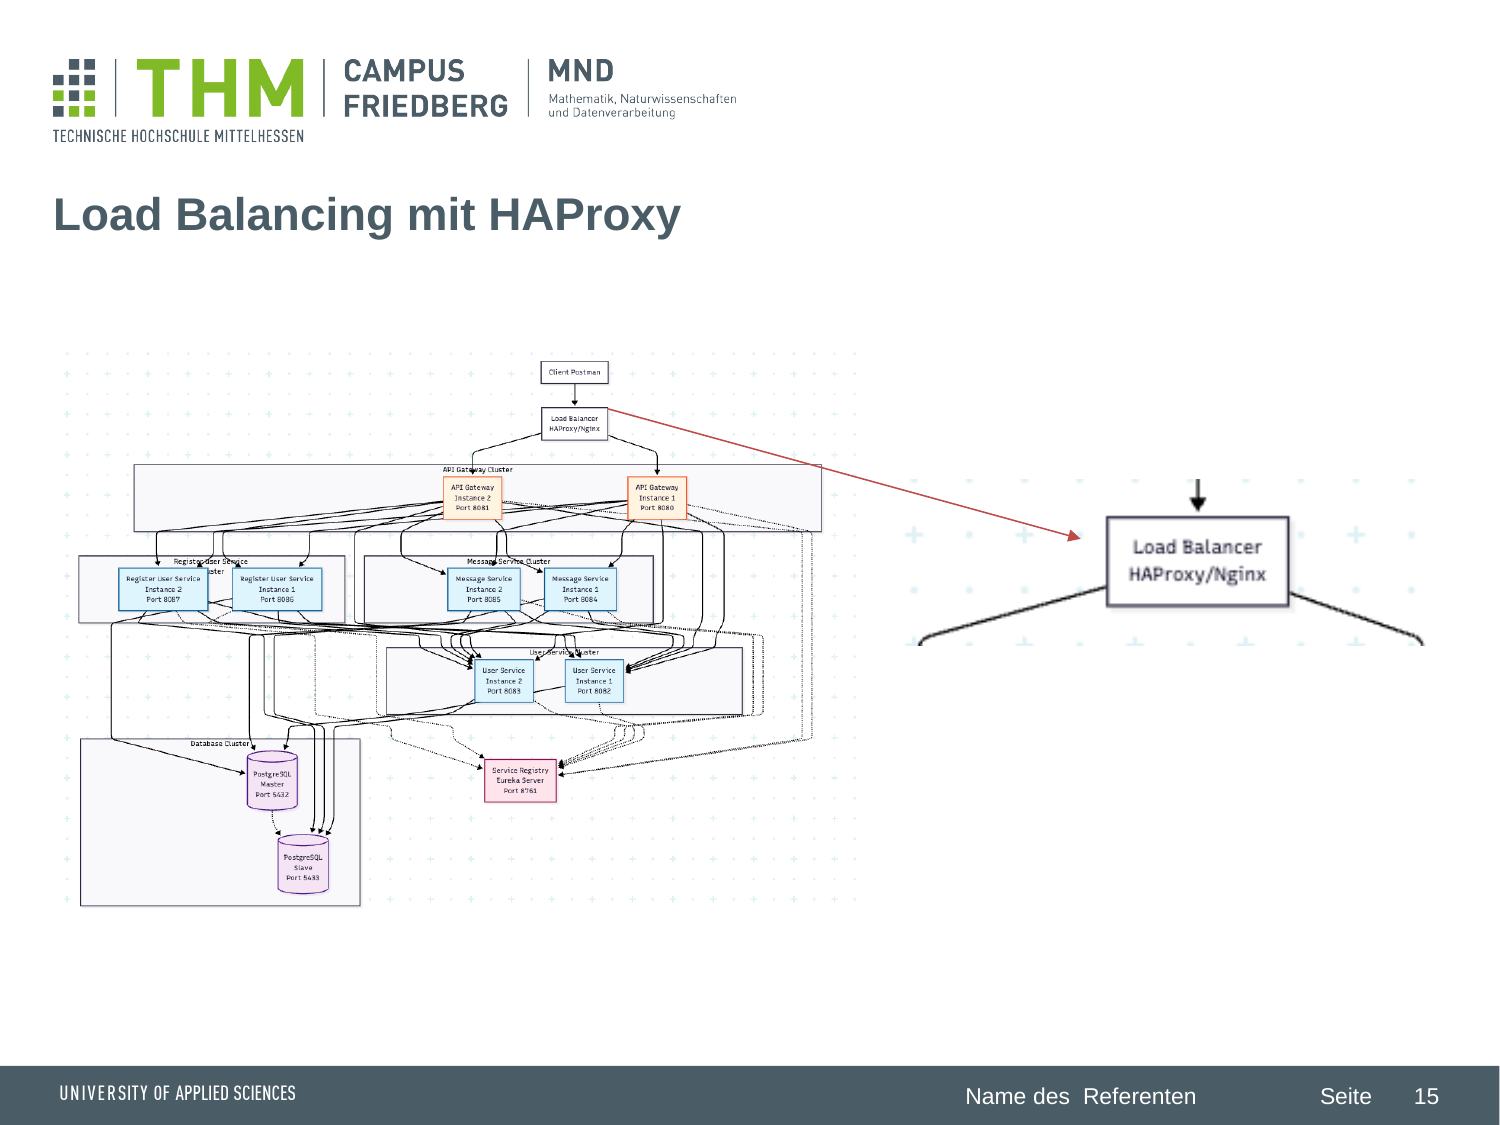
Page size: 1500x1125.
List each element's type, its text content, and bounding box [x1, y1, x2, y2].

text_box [608, 408, 1081, 540]
title Load Balancing mit HAProxy [53, 177, 1435, 272]
picture [52, 349, 857, 915]
picture [59, 1082, 296, 1104]
slide_number 15 [1376, 1073, 1455, 1118]
picture [897, 478, 1438, 646]
picture [53, 59, 736, 142]
